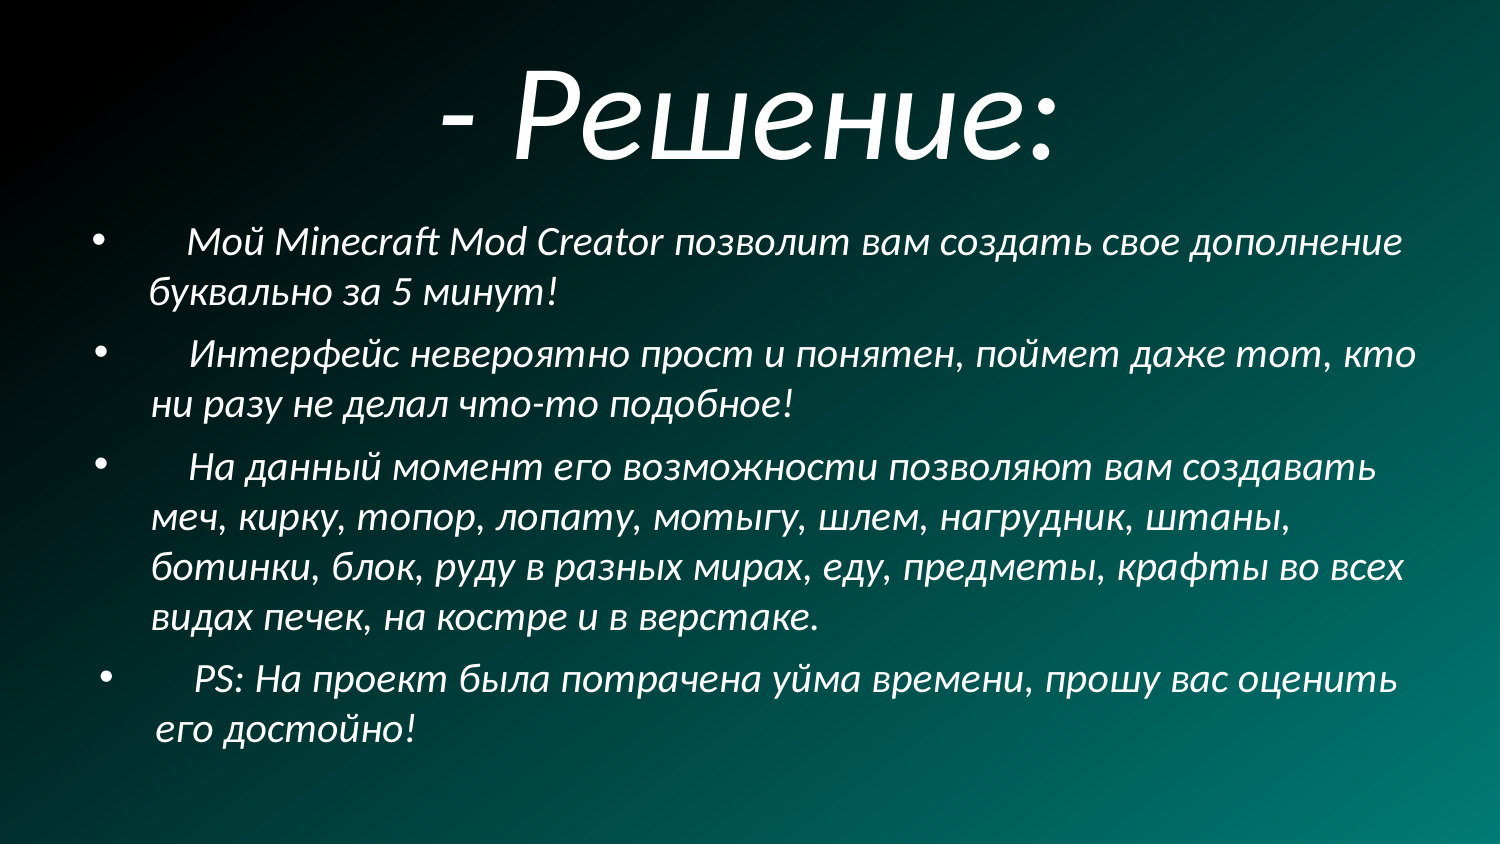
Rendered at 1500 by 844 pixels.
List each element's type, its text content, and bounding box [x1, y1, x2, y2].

text_box PS: На проект была потрачена уйма времени, прошу вас оценить его достойно! [84, 575, 1455, 765]
text_box Мой Minecraft Mod Creator позволит вам создать свое дополнение буквально за 5 минут! [76, 138, 1447, 363]
title - Решение: [75, 33, 1425, 175]
text_box На данный момент его возможности позволяют вам создавать меч, кирку, топор, лопату, мотыгу, шлем, нагрудник, штаны, ботинки, блок, руду в разных мирах, еду, предметы, крафты во всех видах печек, на костре и в верстаке. [79, 362, 1450, 659]
text_box Интерфейс невероятно прост и понятен, поймет даже тот, кто ни разу не делал что-то подобное! [79, 250, 1450, 362]
